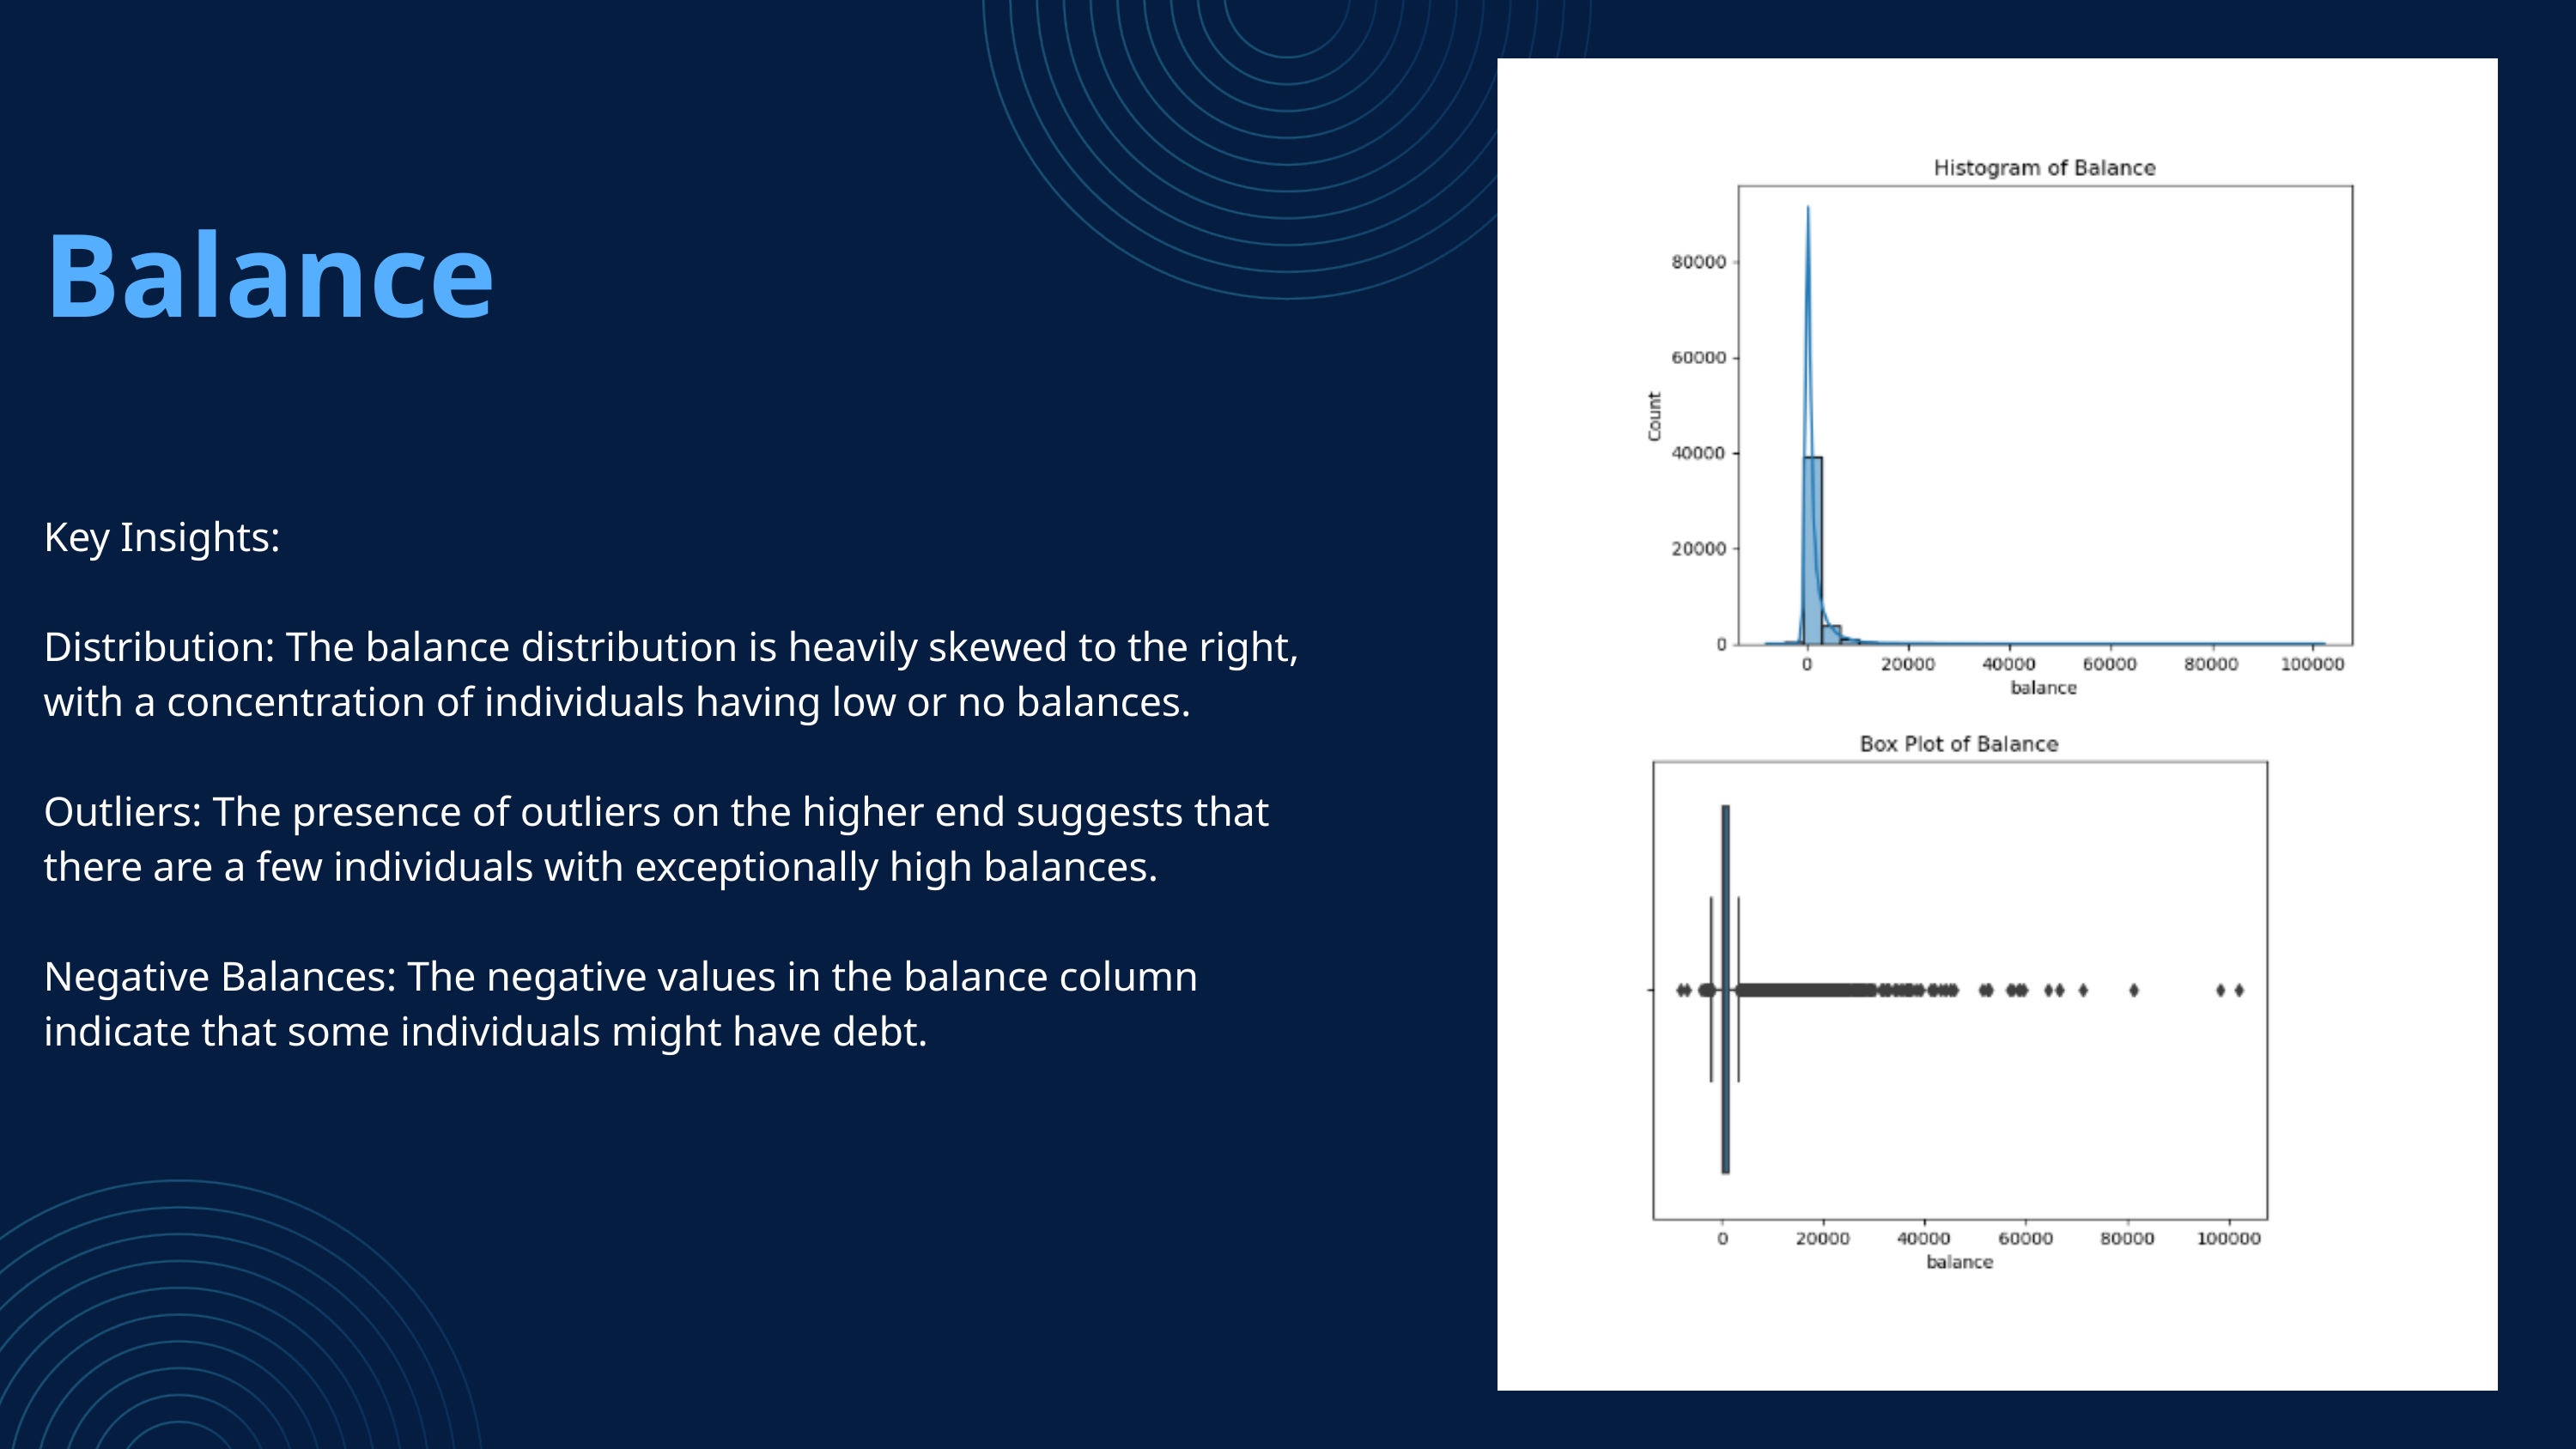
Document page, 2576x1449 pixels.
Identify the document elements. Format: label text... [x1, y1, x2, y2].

text_box [982, 0, 1594, 301]
text_box Balance [43, 203, 1041, 341]
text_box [1498, 58, 2498, 1391]
text_box Key Insights: Distribution: The balance distribution is heavily skewed to the right, with a concentration of individuals having low or no balances. Outliers: The presence of outliers on the higher end suggests that there are a few individuals with exceptionally high balances. Negative Balances: The negative values in the balance column indicate that some individuals might have debt. [43, 504, 1348, 1054]
text_box [0, 1179, 486, 1449]
